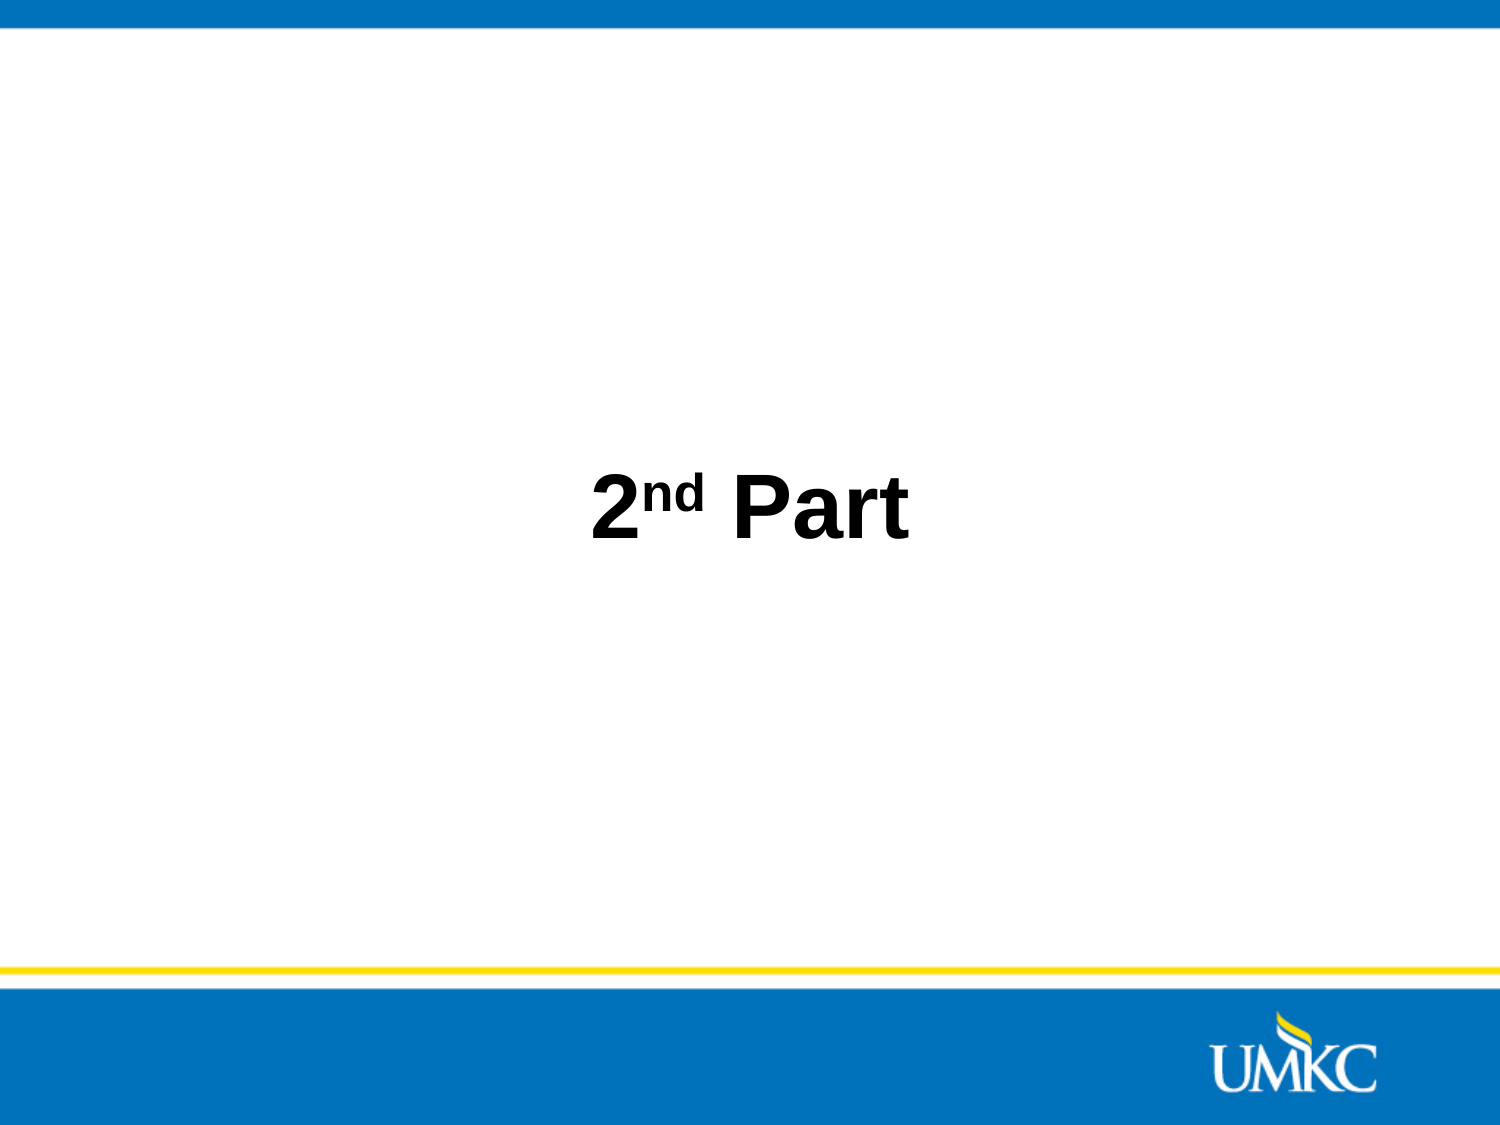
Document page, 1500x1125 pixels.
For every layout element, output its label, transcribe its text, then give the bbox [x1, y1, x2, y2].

picture [0, 0, 1500, 1125]
title 2nd Part [75, 408, 1425, 596]
